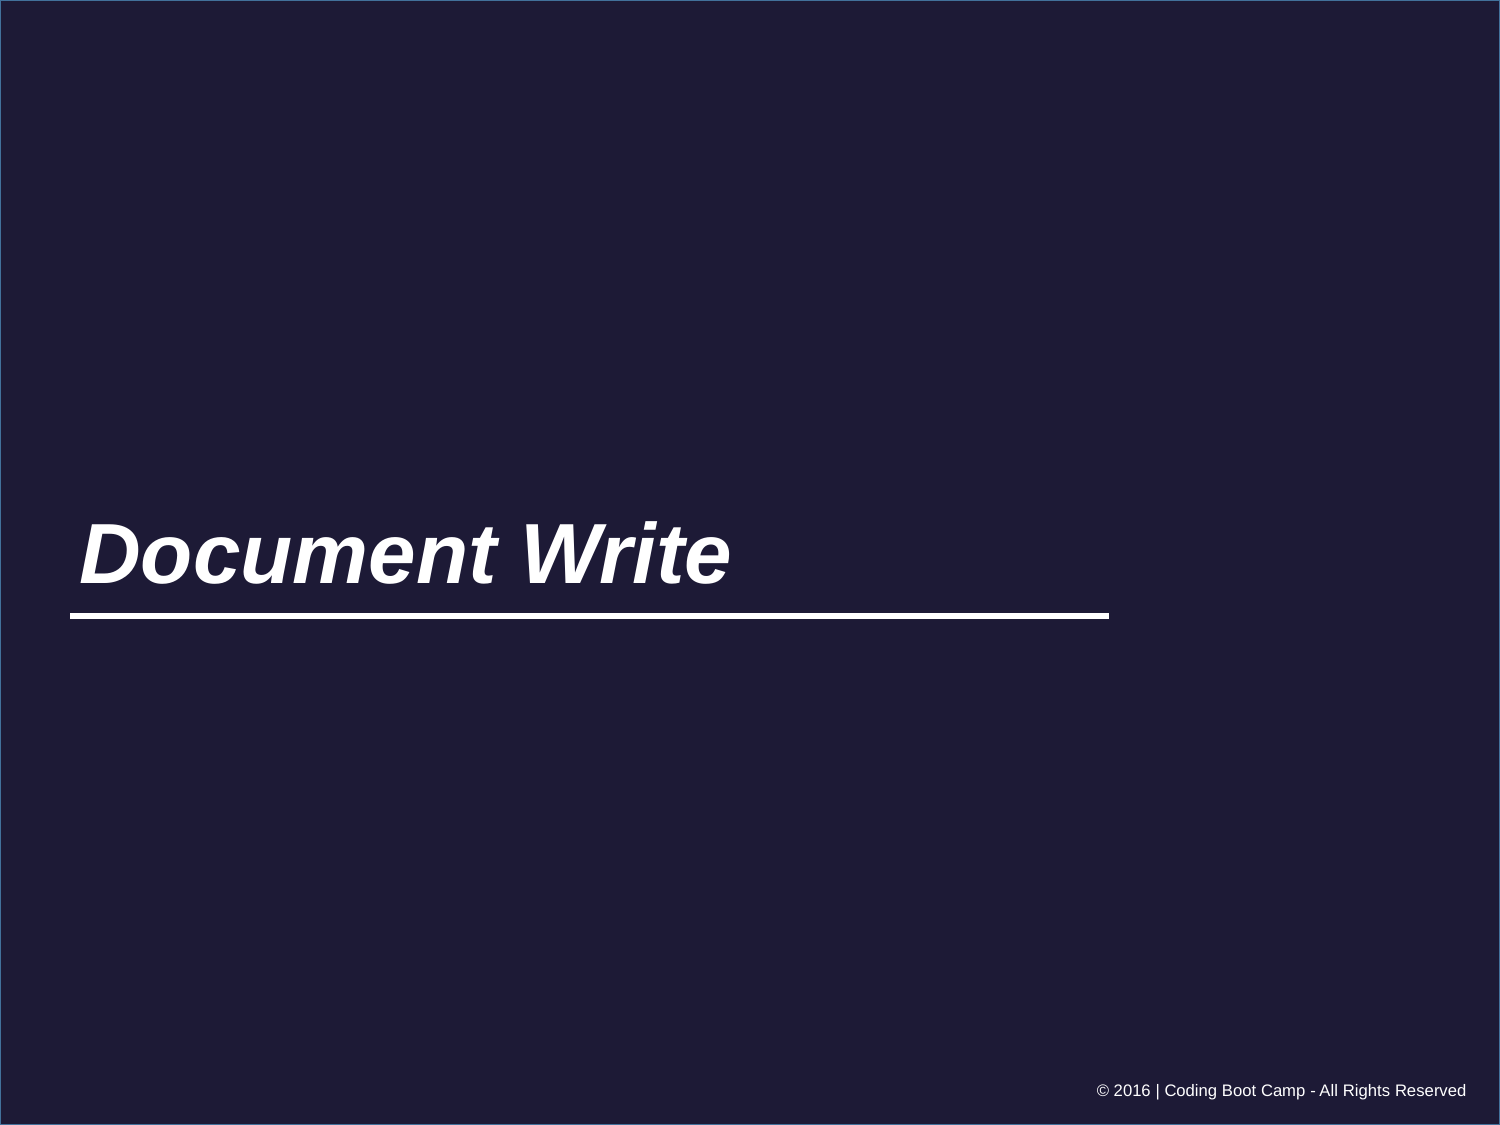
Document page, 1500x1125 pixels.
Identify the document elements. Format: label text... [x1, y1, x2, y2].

title Document Write [64, 484, 1415, 628]
